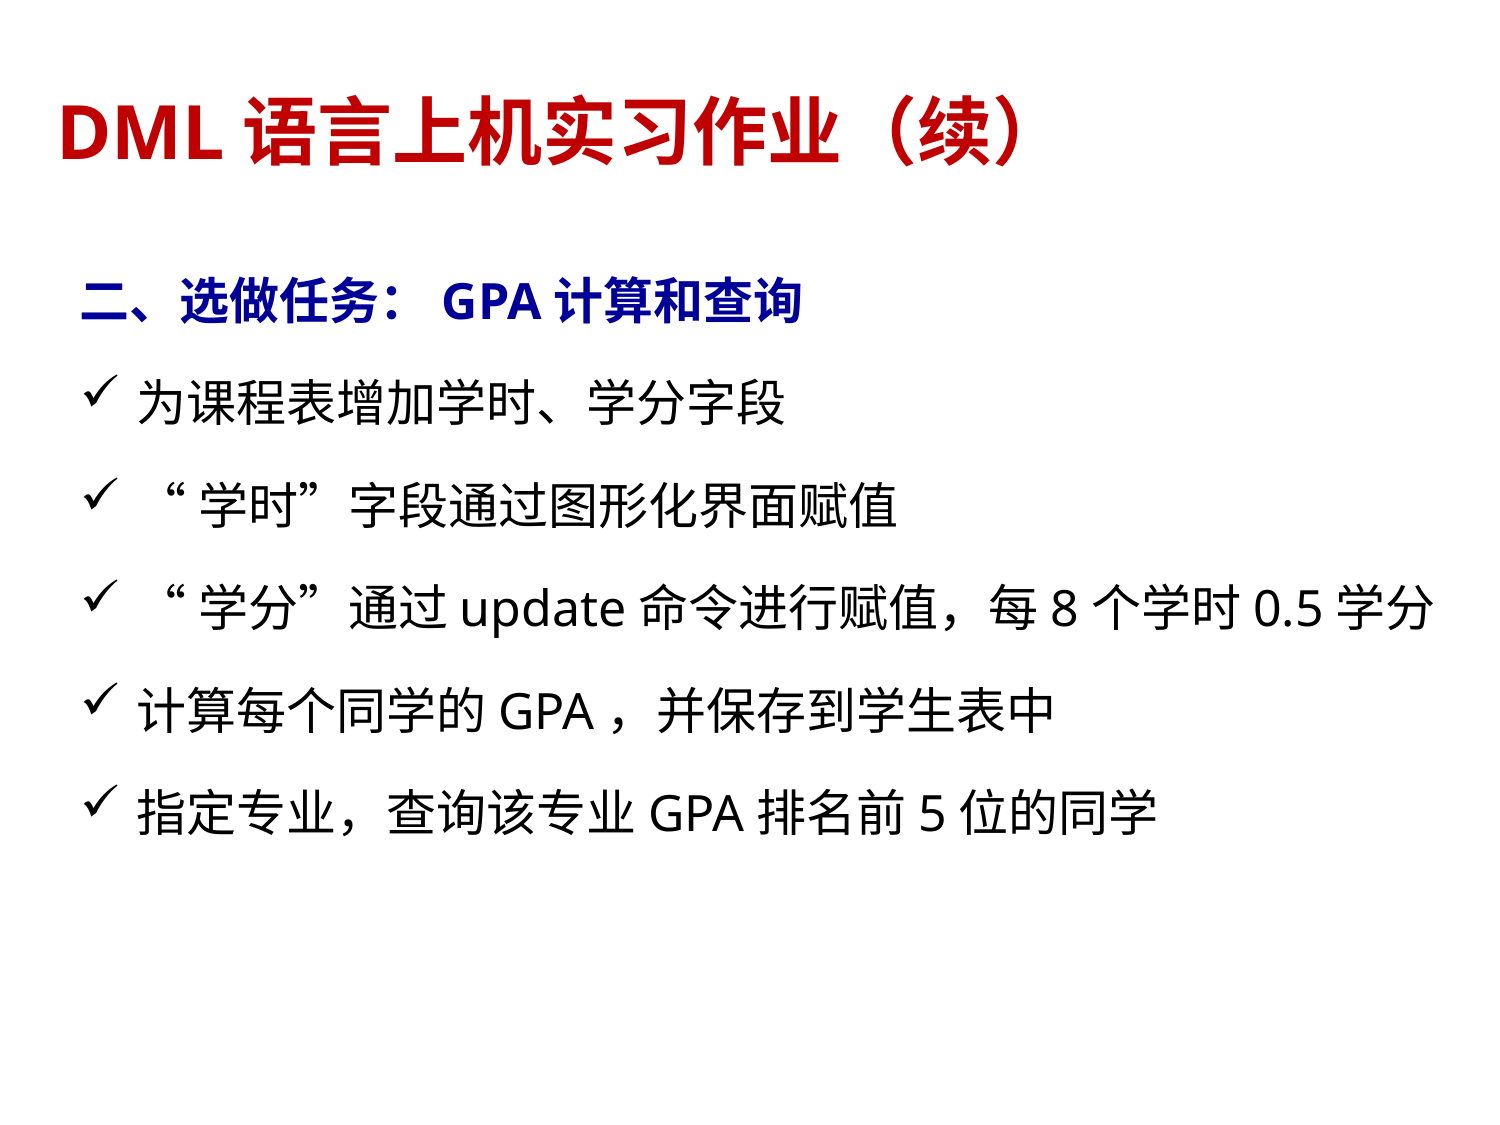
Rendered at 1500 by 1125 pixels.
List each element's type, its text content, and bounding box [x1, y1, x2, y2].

title DML语言上机实习作业（续） [41, 62, 1292, 197]
list 二、选做任务：GPA计算和查询 为课程表增加学时、学分字段 “学时”字段通过图形化界面赋值 “学分”通过update命令进行赋值，每8个学时0.5学分 计算每个同学的GPA，并保存到学生表中 指定专业，查询该专业GPA排名前5位的同学 [64, 231, 1459, 1083]
